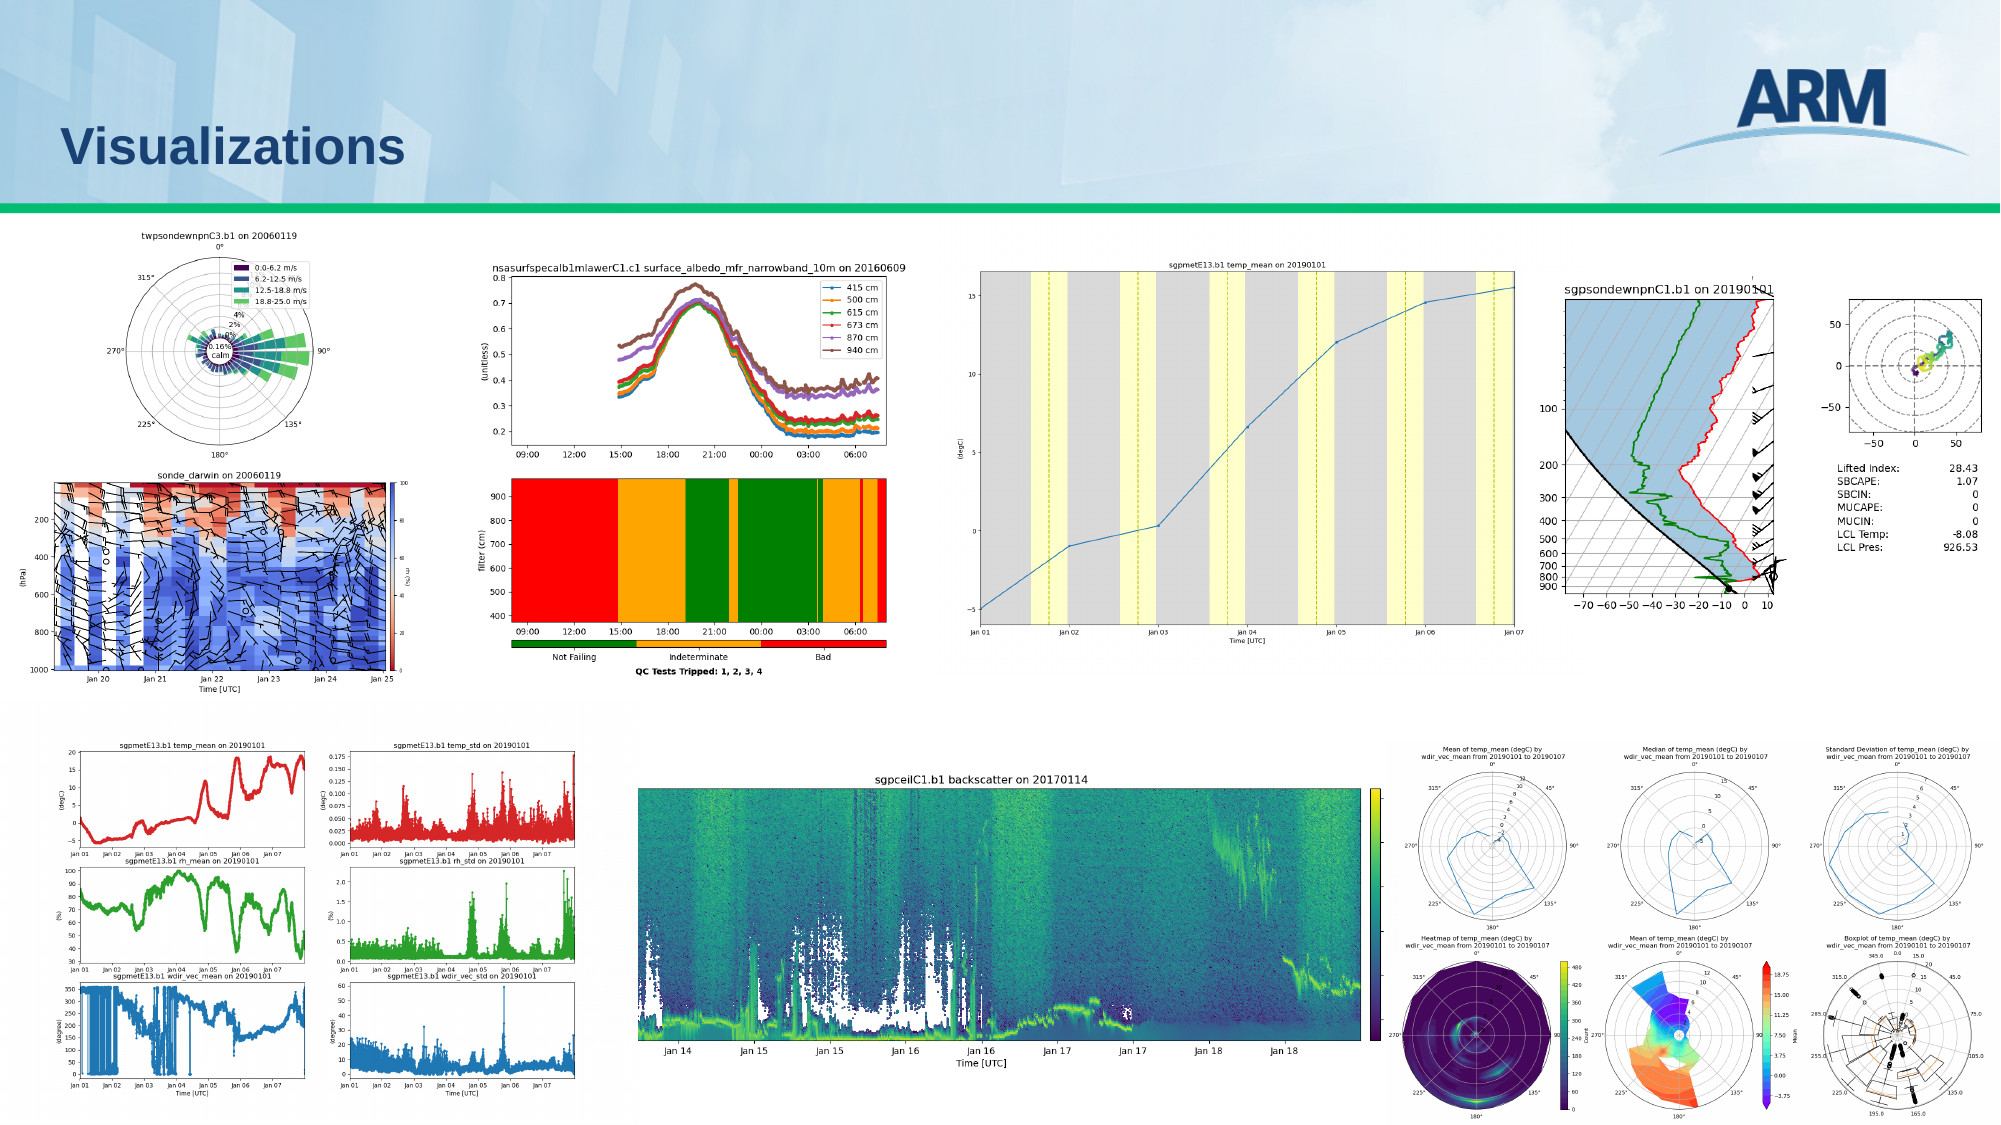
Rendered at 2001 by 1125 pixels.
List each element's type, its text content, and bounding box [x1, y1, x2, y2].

title Visualizations [60, 33, 1510, 176]
picture [0, 0, 2000, 1125]
